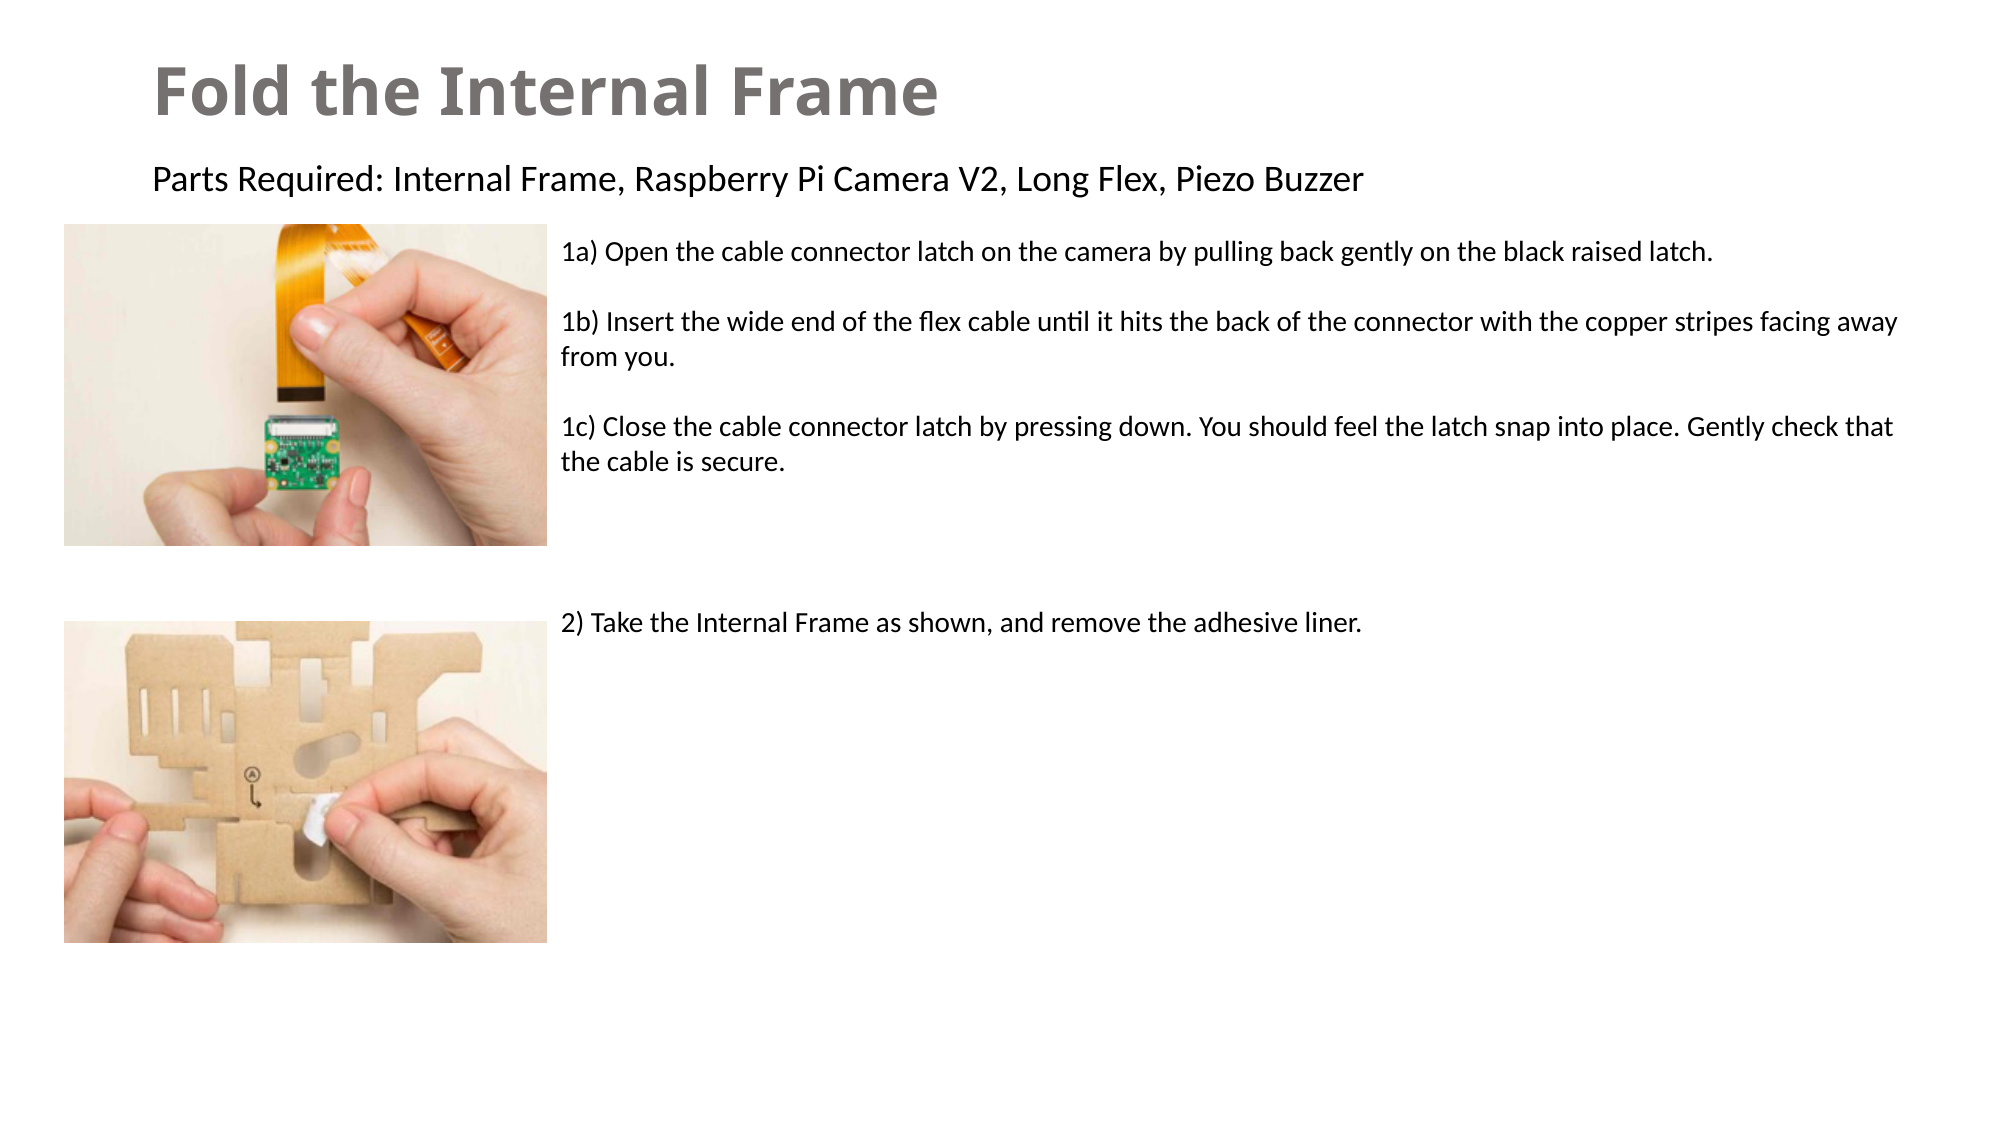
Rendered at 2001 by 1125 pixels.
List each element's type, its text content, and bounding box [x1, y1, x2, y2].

title Fold the Internal Frame [137, 59, 1863, 129]
text_box Parts Required: Internal Frame, Raspberry Pi Camera V2, Long Flex, Piezo Buzzer [137, 146, 1893, 206]
text_box 2) Take the Internal Frame as shown, and remove the adhesive liner. [546, 596, 1939, 646]
picture [64, 224, 547, 546]
text_box 1a) Open the cable connector latch on the camera by pulling back gently on the black raised latch. 1b) Insert the wide end of the flex cable until it hits the back of the connector with the copper stripes facing away from you. 1c) Close the cable connector latch by pressing down. You should feel the latch snap into place. Gently check that the cable is secure. [547, 224, 1939, 485]
picture [64, 621, 547, 943]
